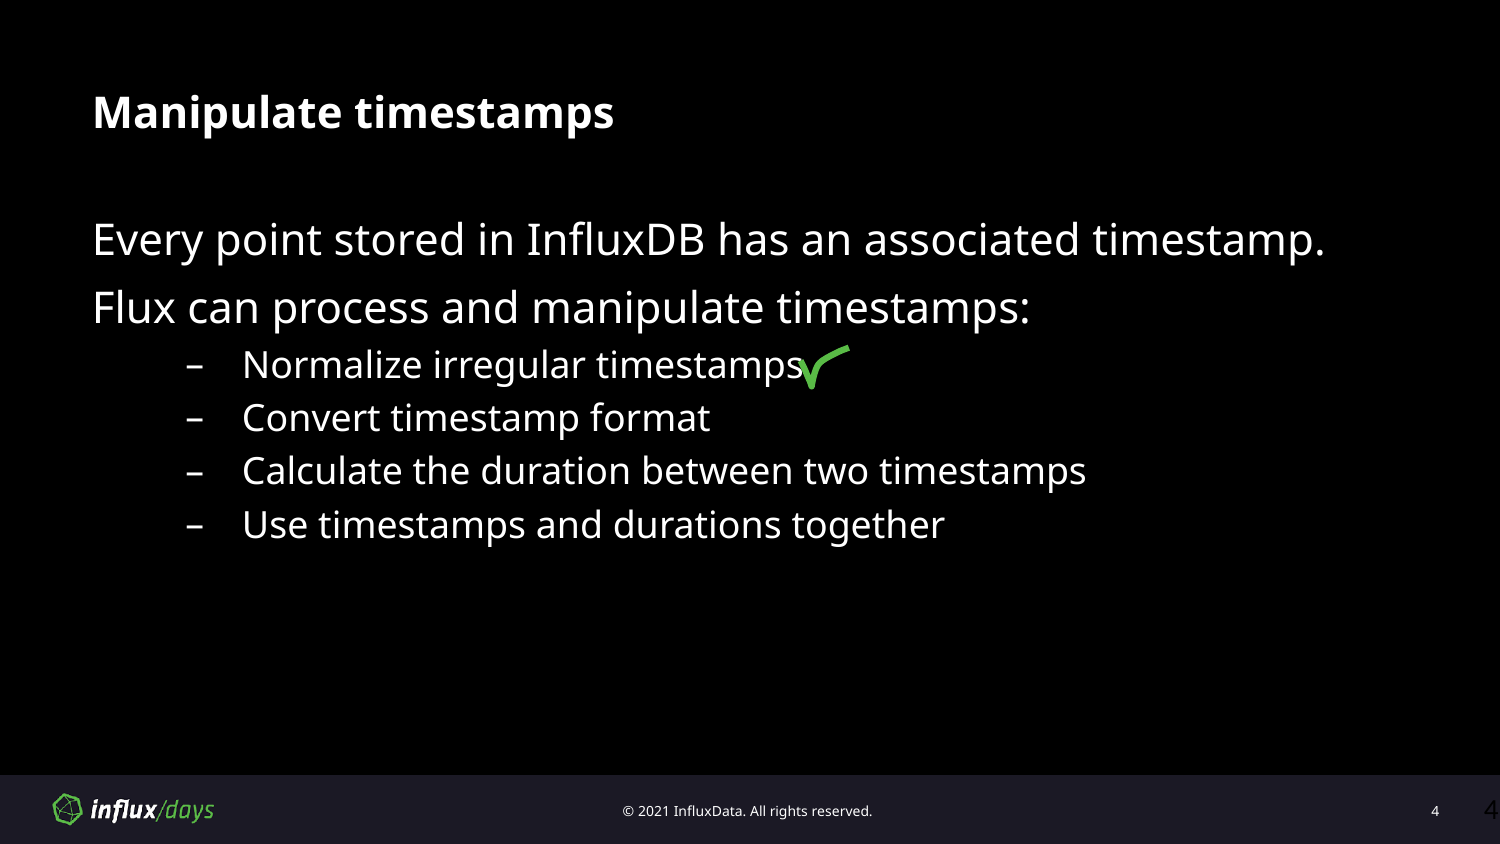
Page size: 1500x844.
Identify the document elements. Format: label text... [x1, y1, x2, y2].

slide_number ‹#› [1468, 782, 1500, 827]
title Manipulate timestamps [76, 33, 1424, 196]
picture [0, 775, 1500, 844]
list Every point stored in InfluxDB has an associated timestamp. Flux can process and manipulate timestamps: Normalize irregular timestamps Convert timestamp format Calculate the duration between two timestamps Use timestamps and durations together [76, 204, 1424, 761]
text_box [800, 347, 849, 387]
